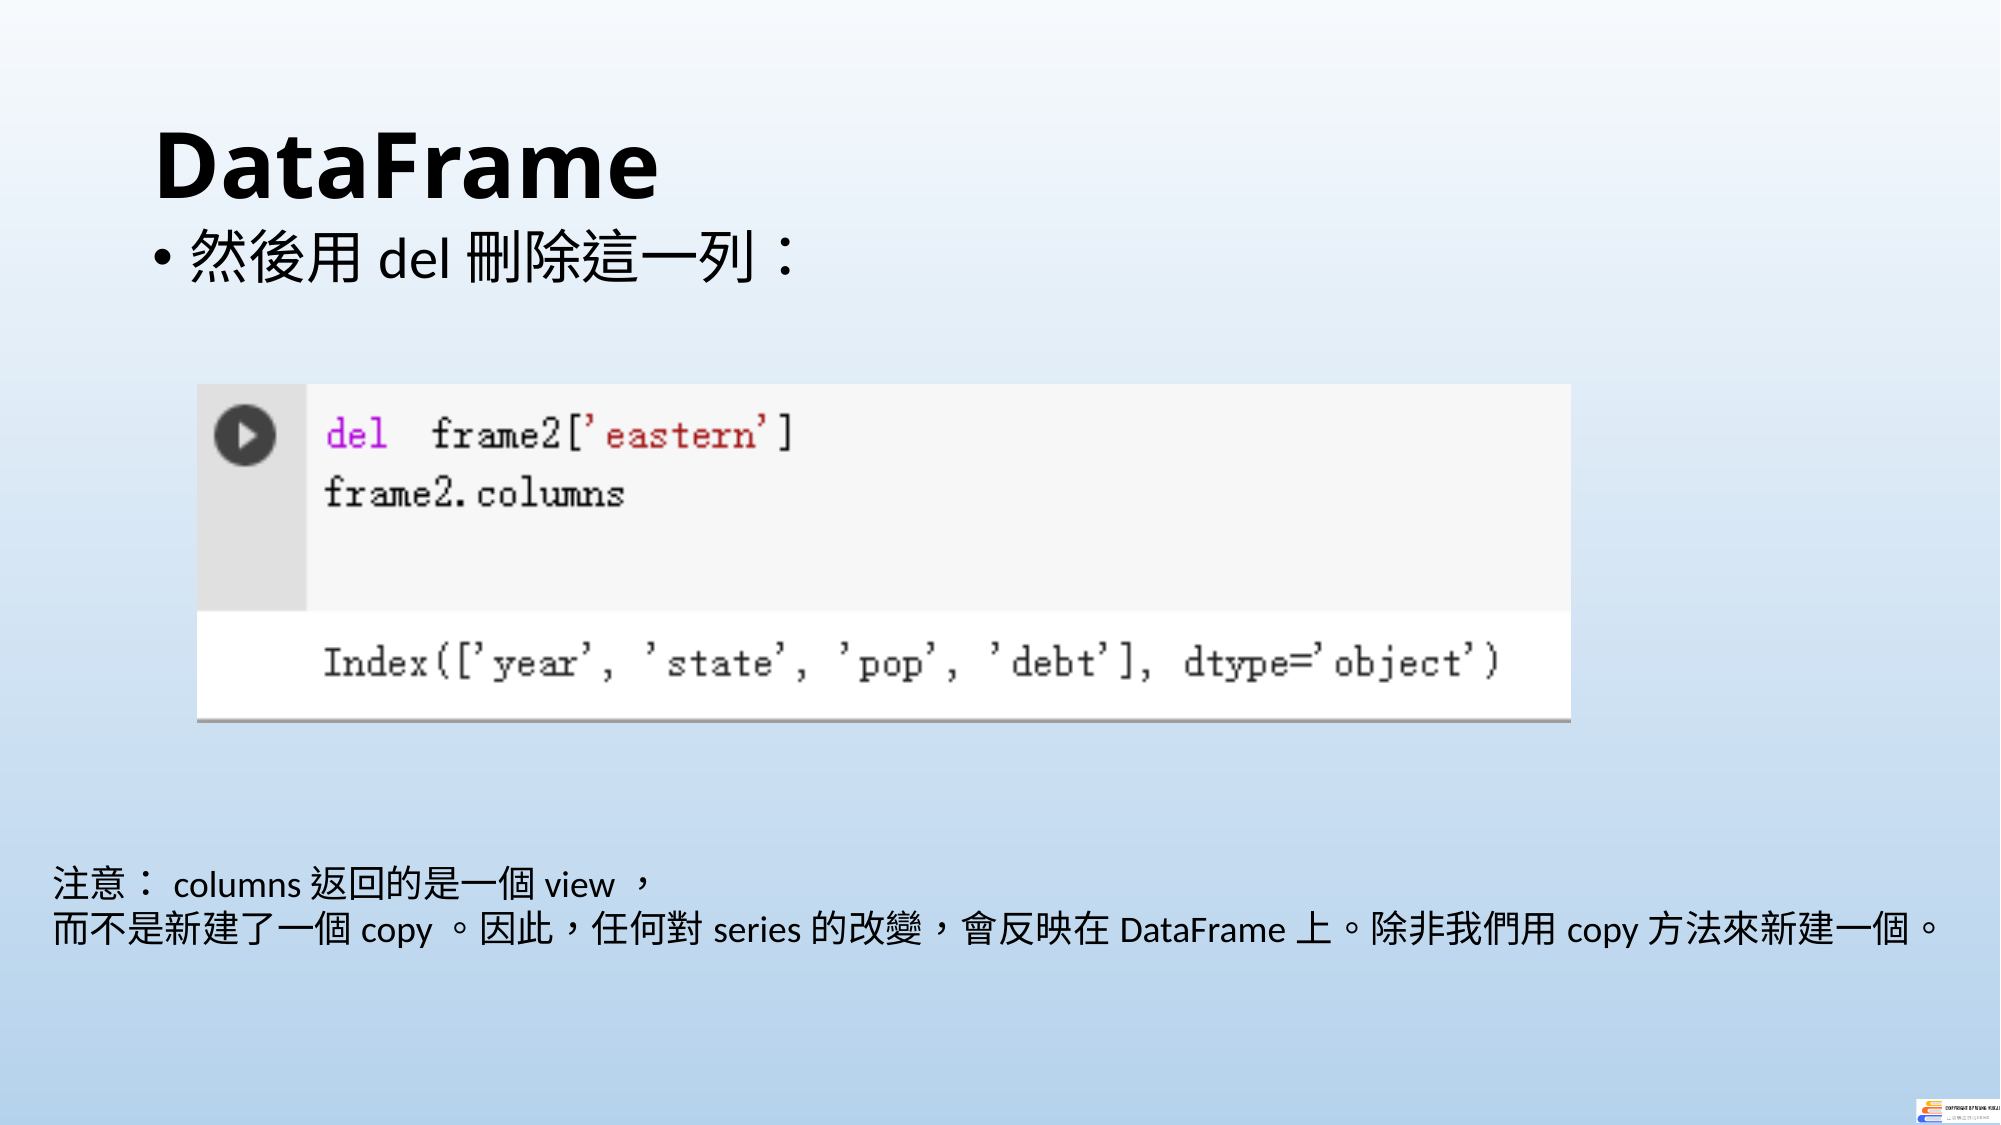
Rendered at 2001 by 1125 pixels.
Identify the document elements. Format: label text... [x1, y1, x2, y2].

list 然後用del刪除這一列： [137, 220, 1863, 853]
text_box 注意：columns返回的是一個view， 而不是新建了一個copy。因此，任何對series的改變，會反映在DataFrame上。除非我們用copy方法來新建一個。 [37, 853, 1963, 958]
picture [1916, 1099, 2000, 1123]
title DataFrame [137, 59, 1863, 220]
picture [197, 384, 1571, 723]
